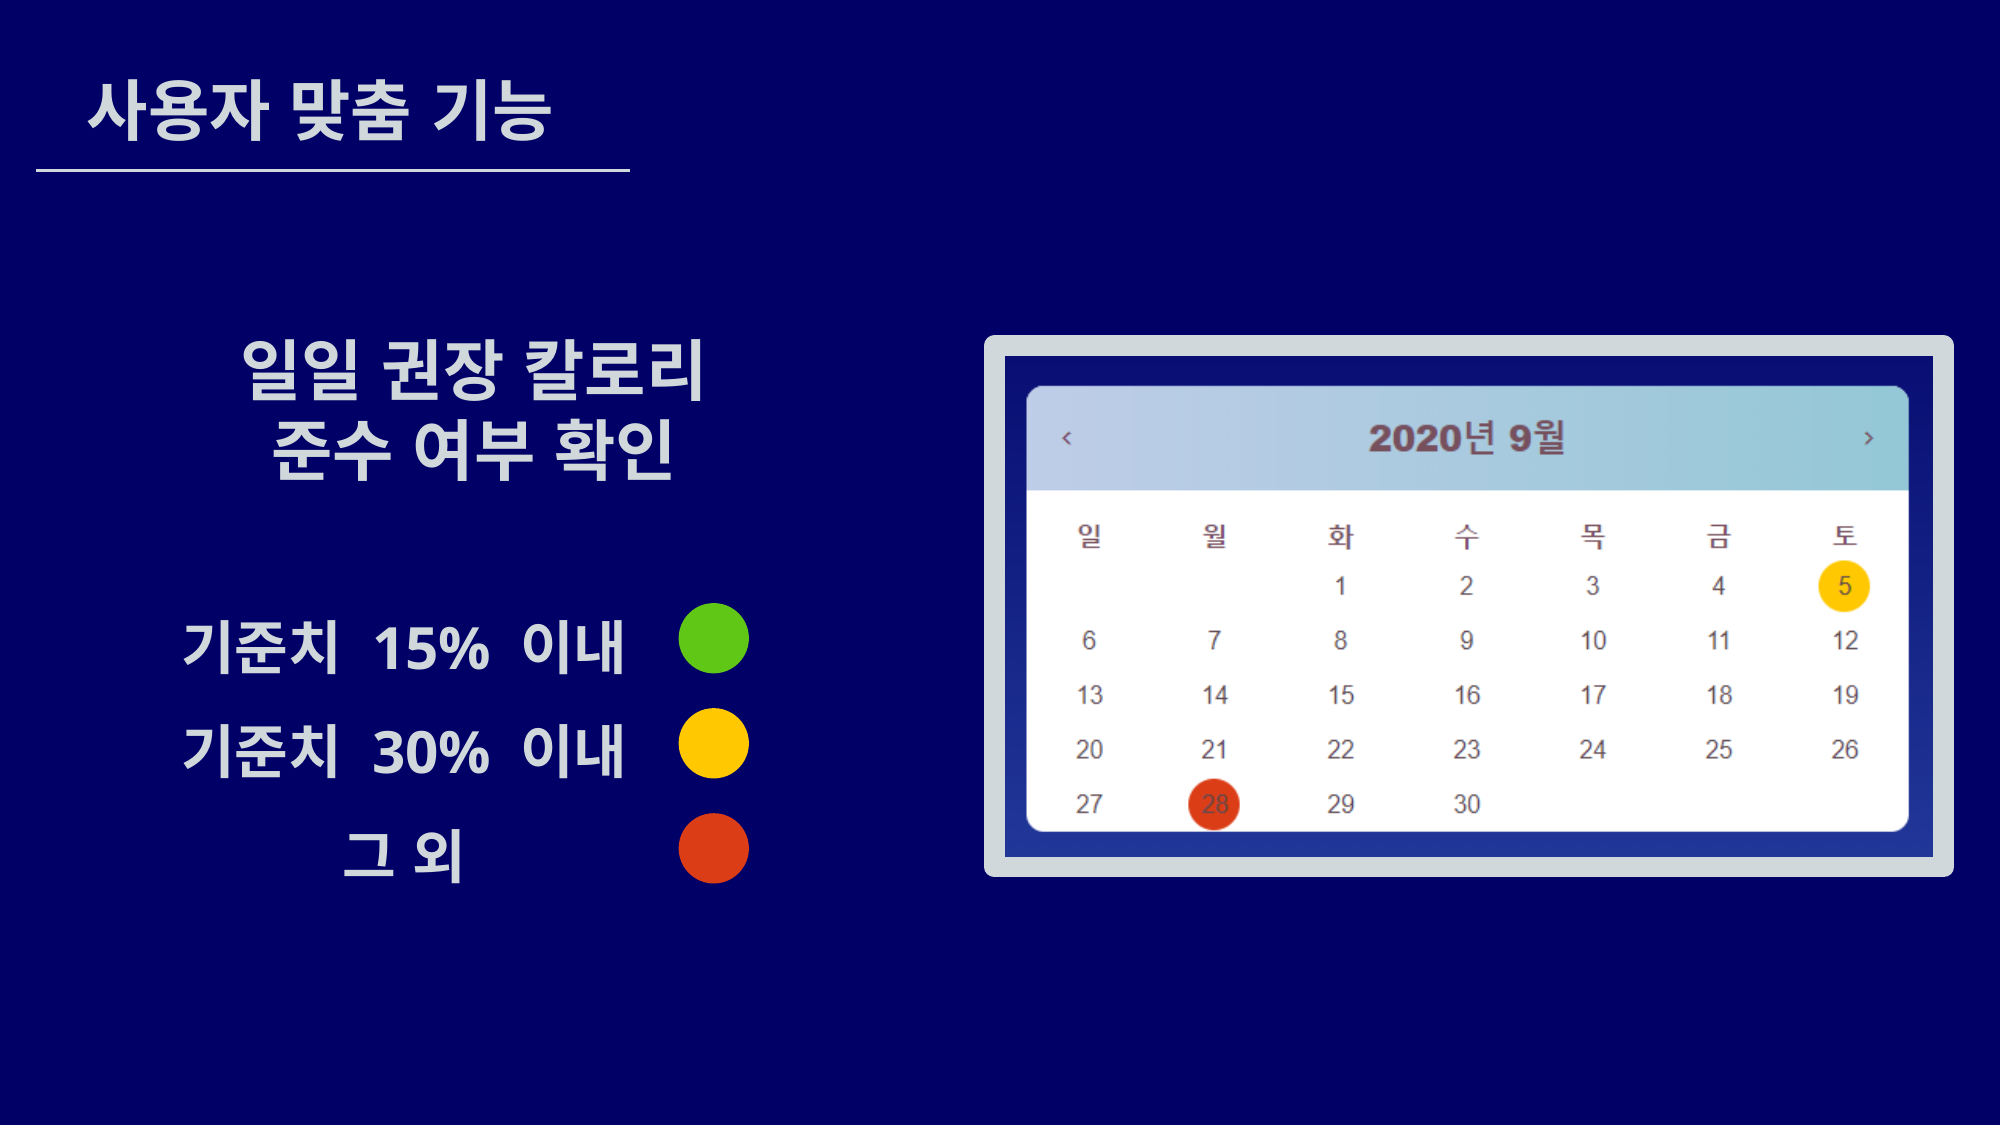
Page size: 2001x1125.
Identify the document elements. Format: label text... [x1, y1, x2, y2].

text_box [677, 812, 750, 885]
text_box [677, 602, 750, 675]
picture [1004, 356, 1934, 857]
text_box [677, 707, 750, 780]
text_box 사용자 맞춤 기능 [71, 60, 594, 156]
text_box 일일 권장 칼로리 준수 여부 확인 [82, 321, 867, 497]
text_box 기준치 15% 이내 기준치 30% 이내 그 외 [166, 568, 643, 898]
